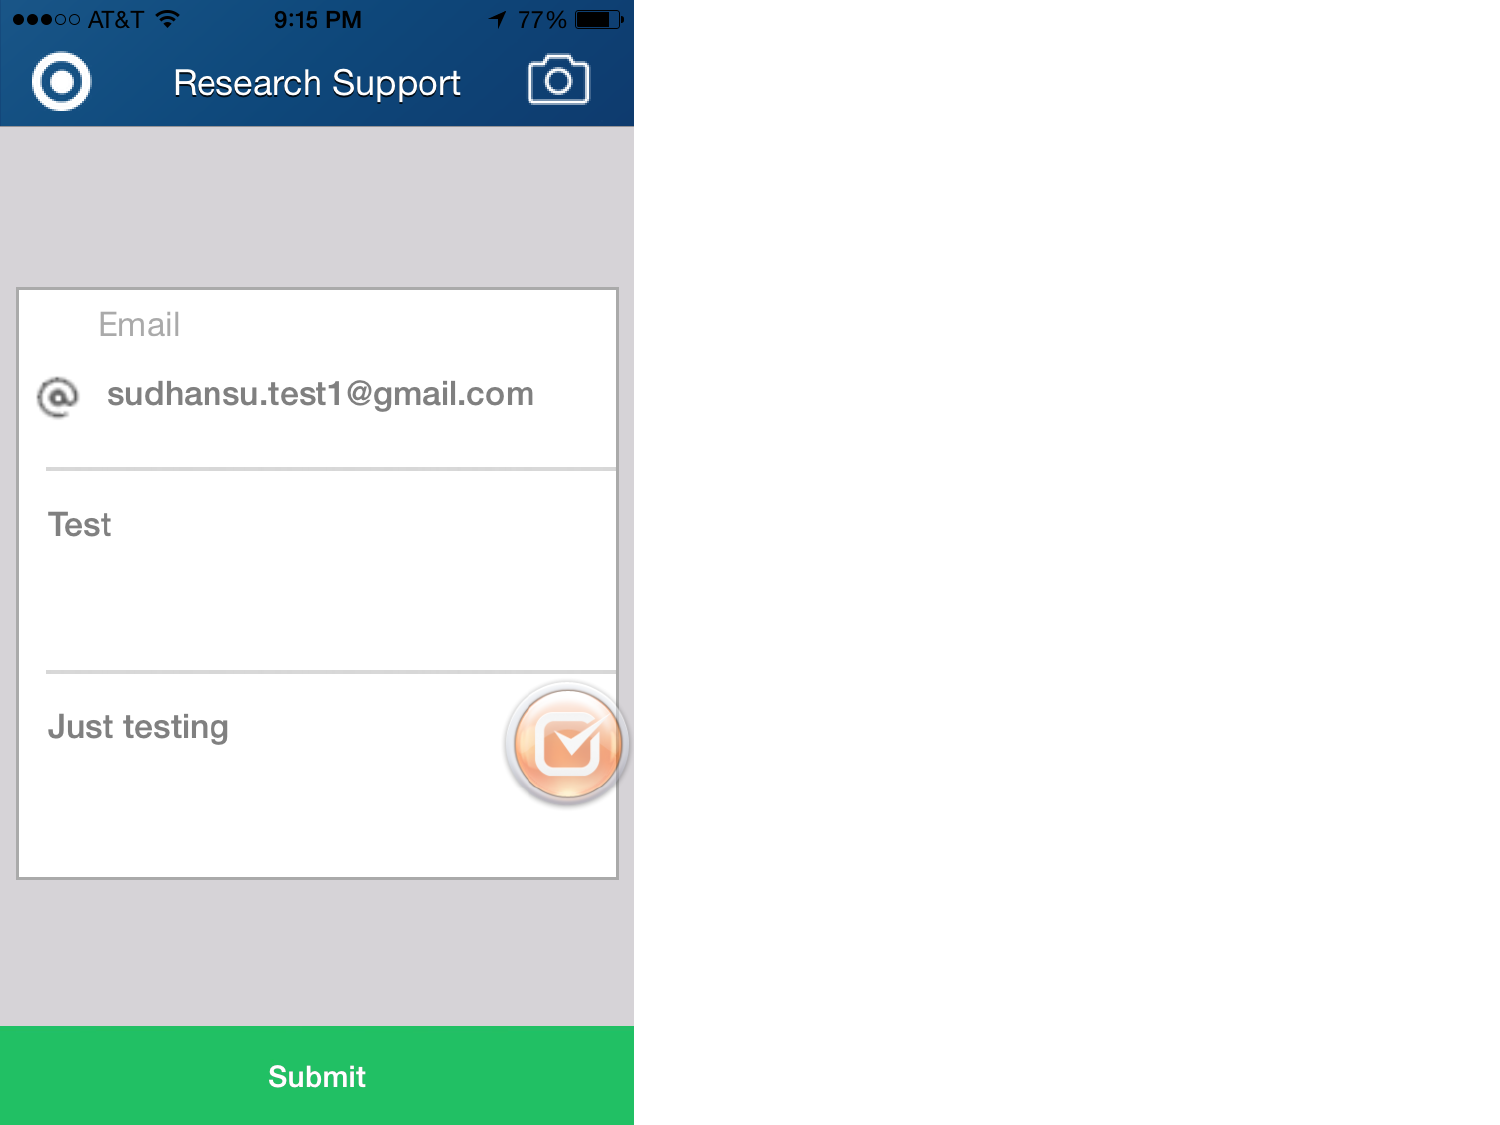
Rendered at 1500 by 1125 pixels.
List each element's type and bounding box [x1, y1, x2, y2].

picture [0, 0, 634, 1125]
